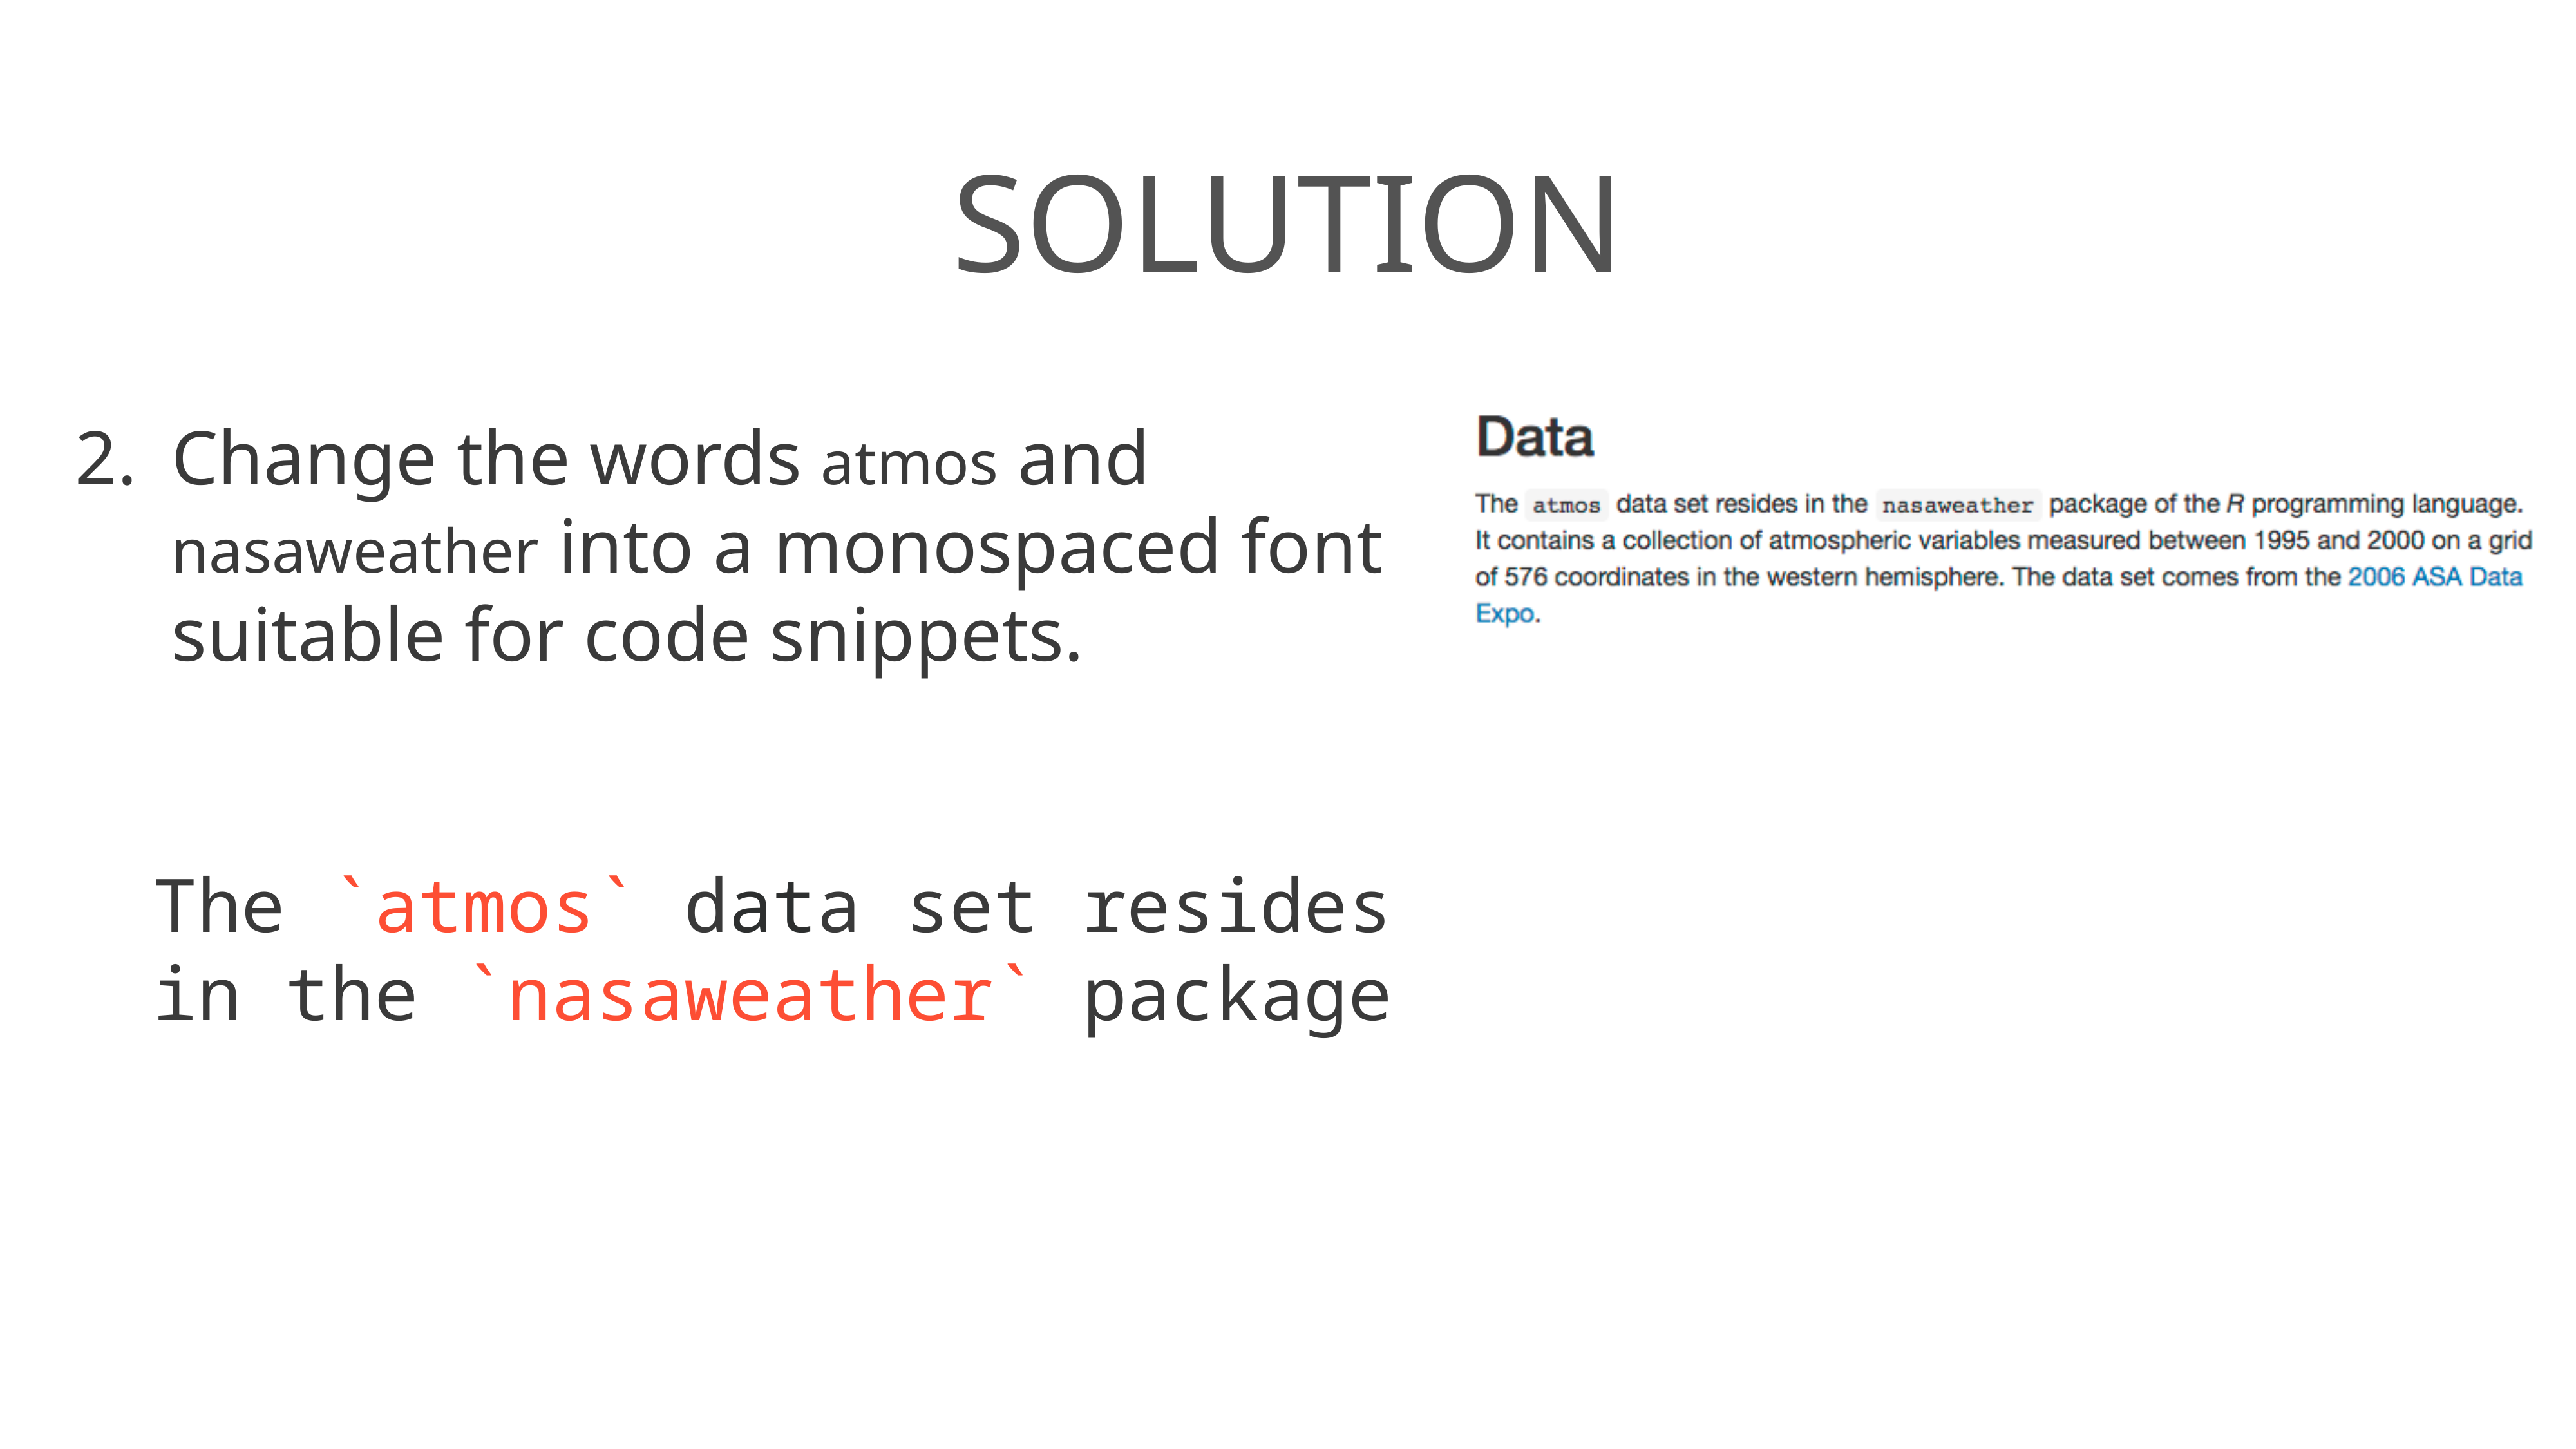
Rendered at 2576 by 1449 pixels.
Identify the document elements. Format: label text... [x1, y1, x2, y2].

picture [1452, 372, 2553, 650]
title Solution [70, 37, 2506, 401]
list Change the words atmos and nasaweather into a monospaced font suitable for code snippets. The `atmos` data set resides in the `nasaweather` package [69, 404, 1412, 1353]
